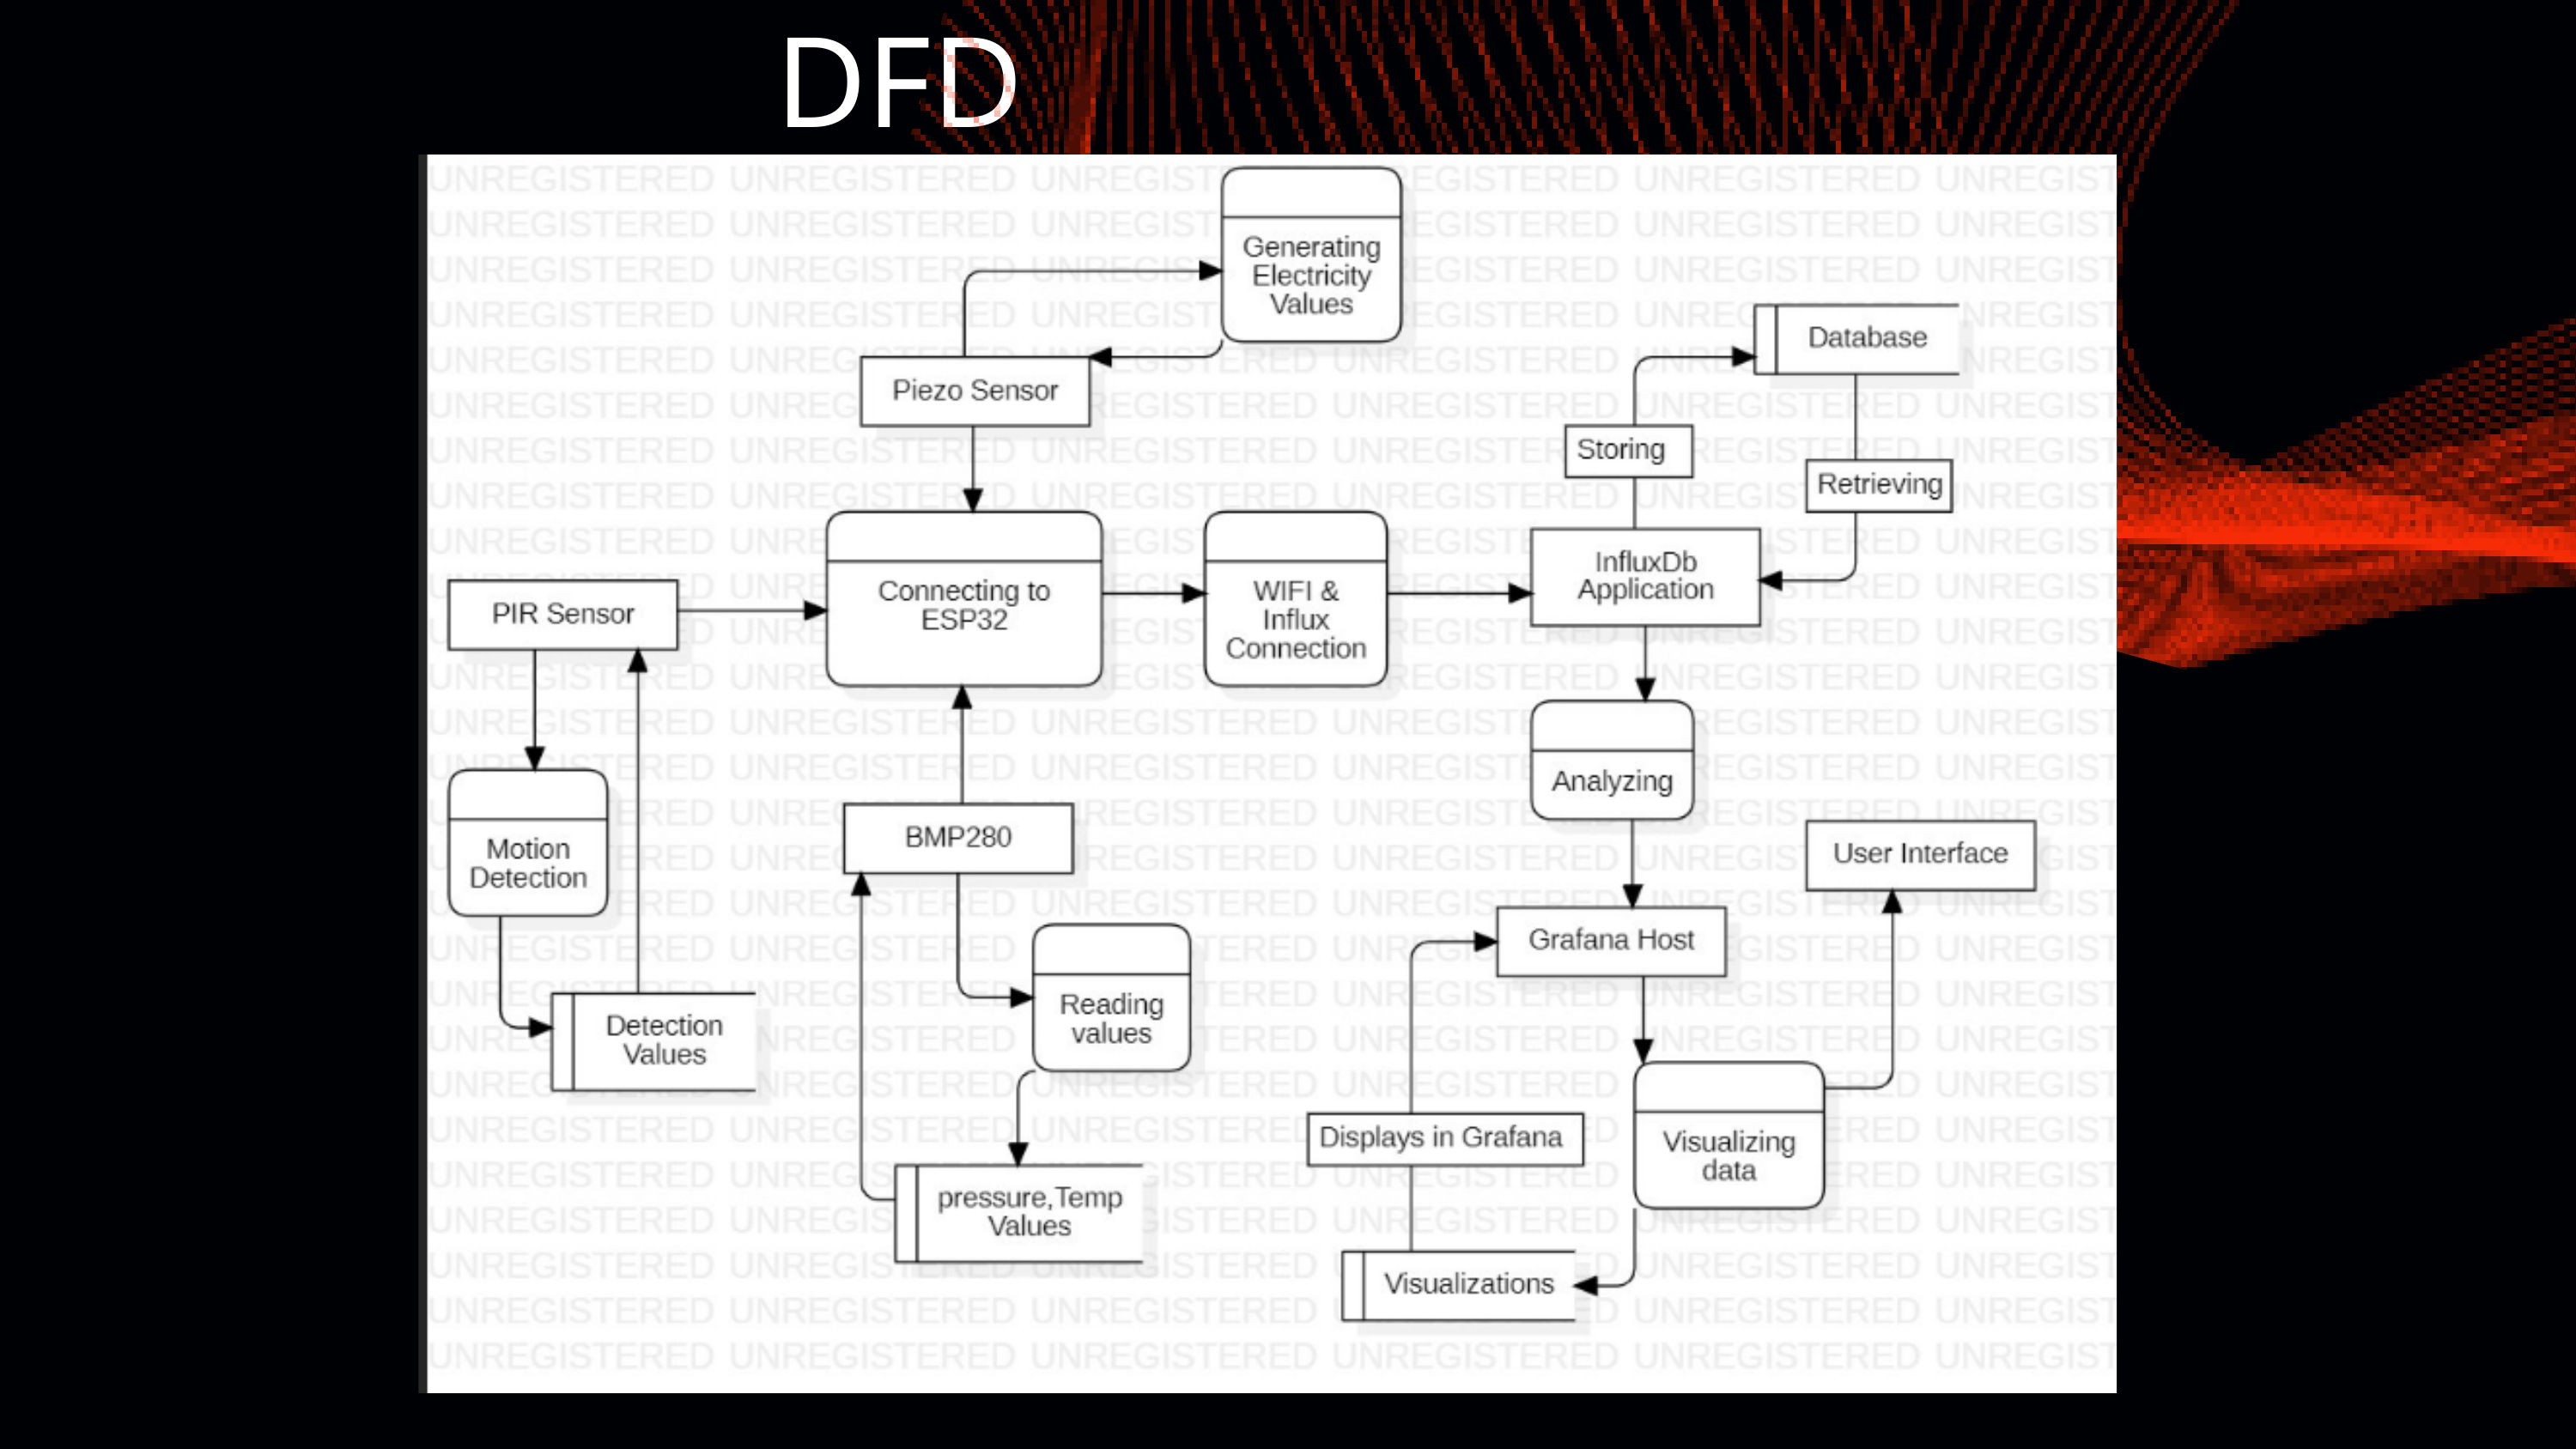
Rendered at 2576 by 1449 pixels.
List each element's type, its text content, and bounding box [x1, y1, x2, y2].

text_box [418, 155, 2117, 1393]
text_box [905, 0, 2576, 765]
text_box DFD [775, 12, 943, 153]
